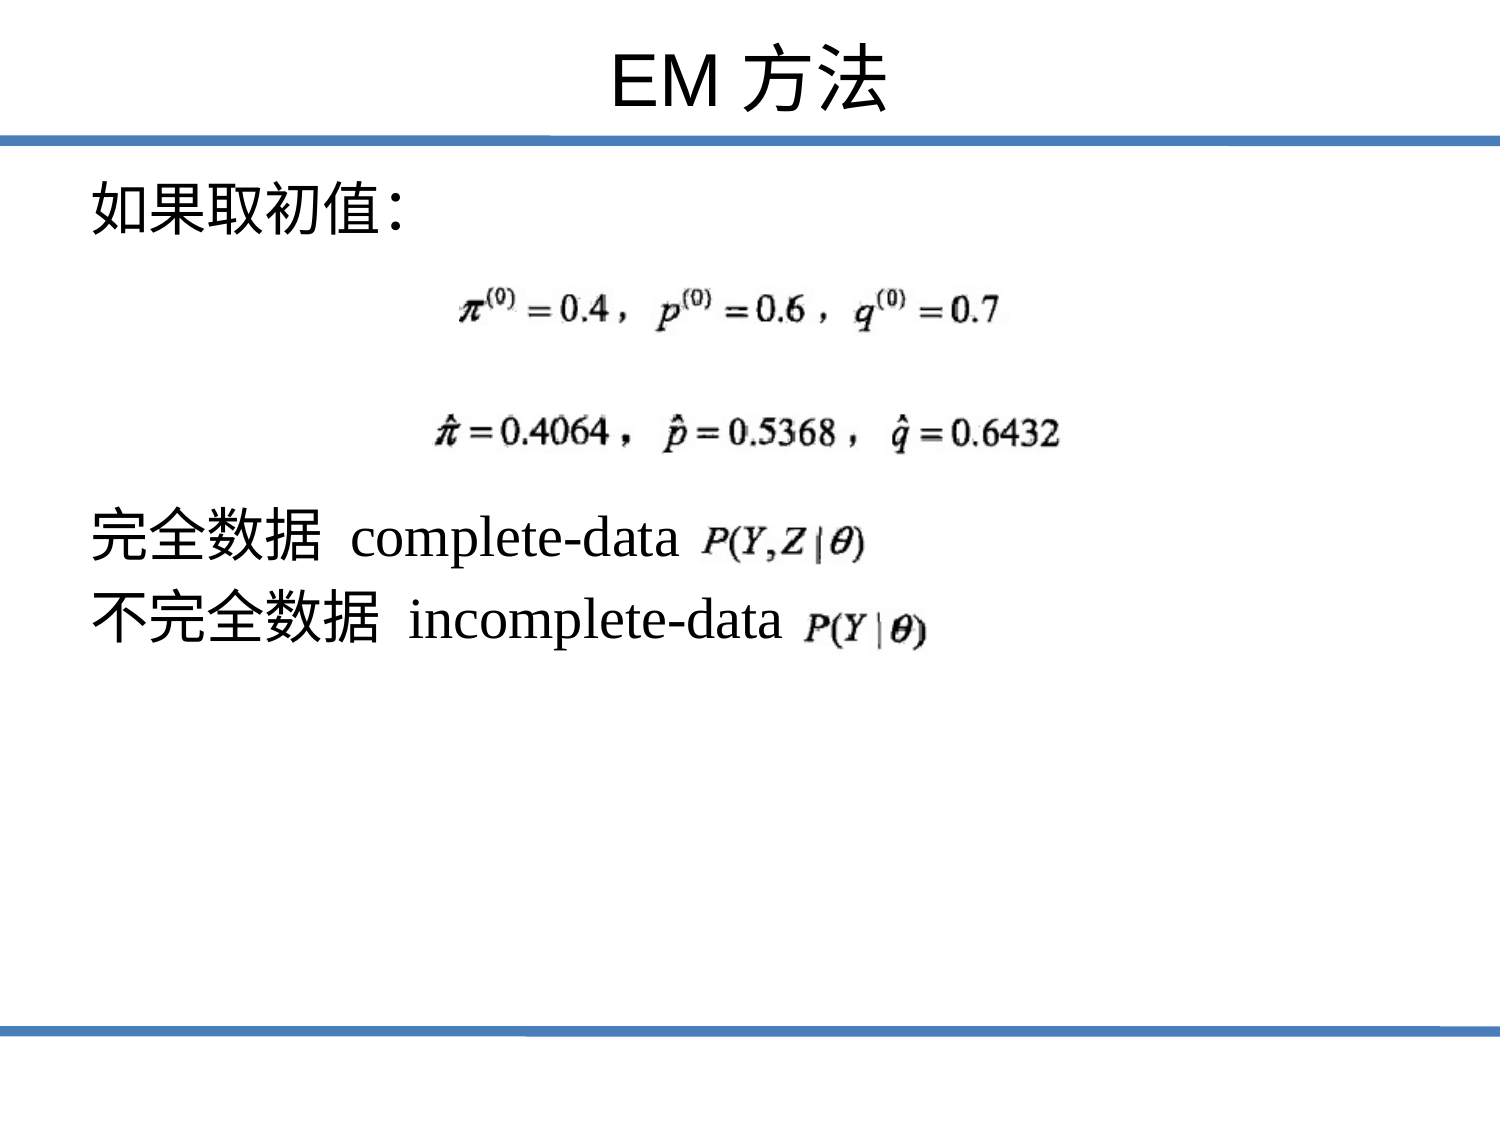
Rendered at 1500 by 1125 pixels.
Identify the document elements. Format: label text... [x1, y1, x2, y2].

picture [432, 413, 1068, 456]
picture [802, 606, 927, 654]
list 如果取初值： 完全数据 complete-data 不完全数据 incomplete-data [75, 164, 1425, 1005]
title EM方法 [75, 23, 1425, 129]
picture [700, 520, 866, 566]
picture [459, 282, 1010, 336]
